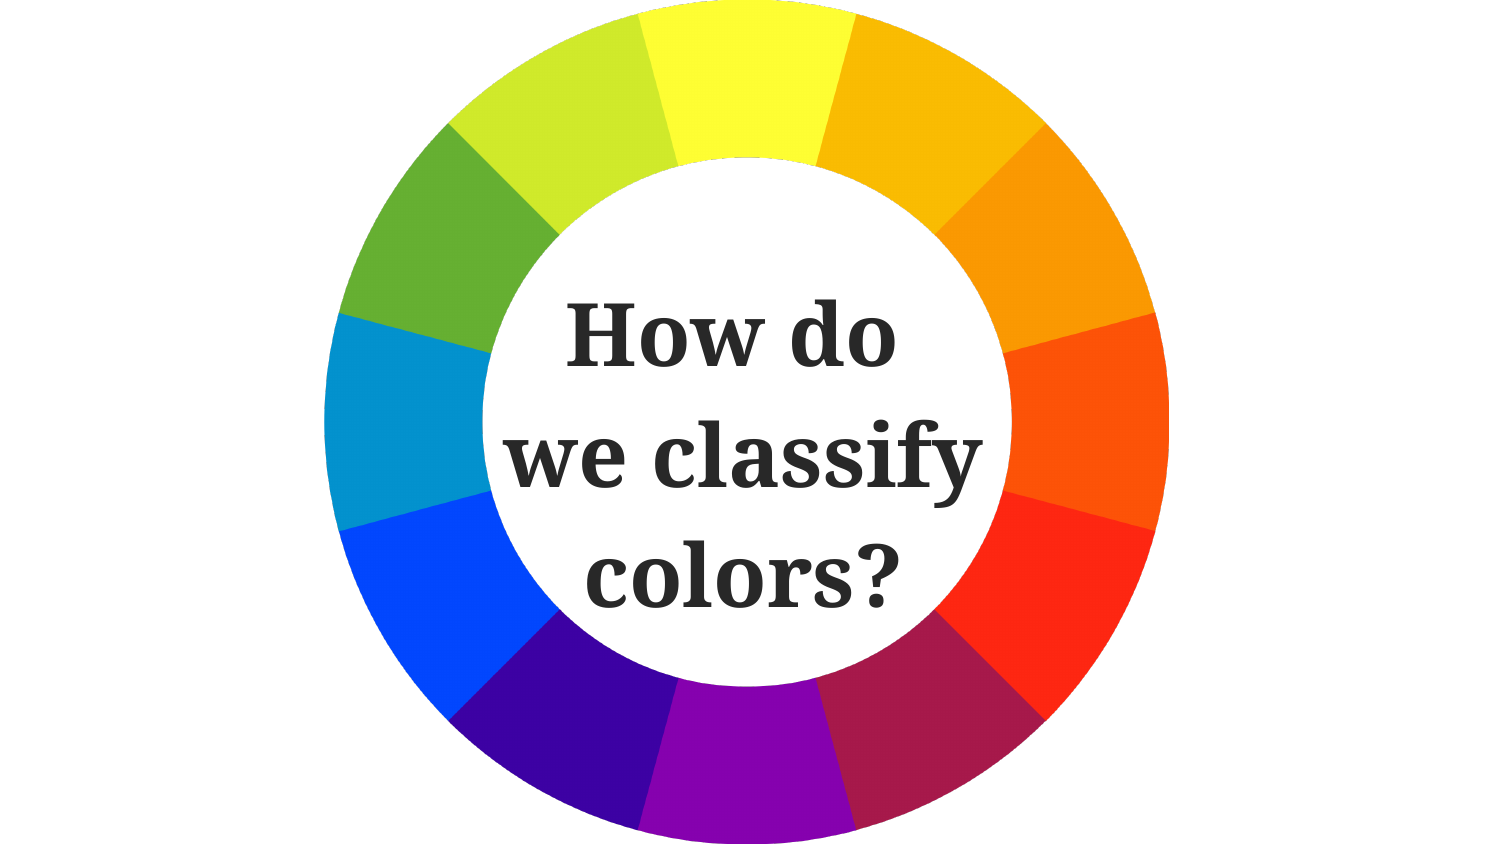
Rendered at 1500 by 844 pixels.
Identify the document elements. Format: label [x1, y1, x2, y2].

picture [324, 0, 1169, 844]
